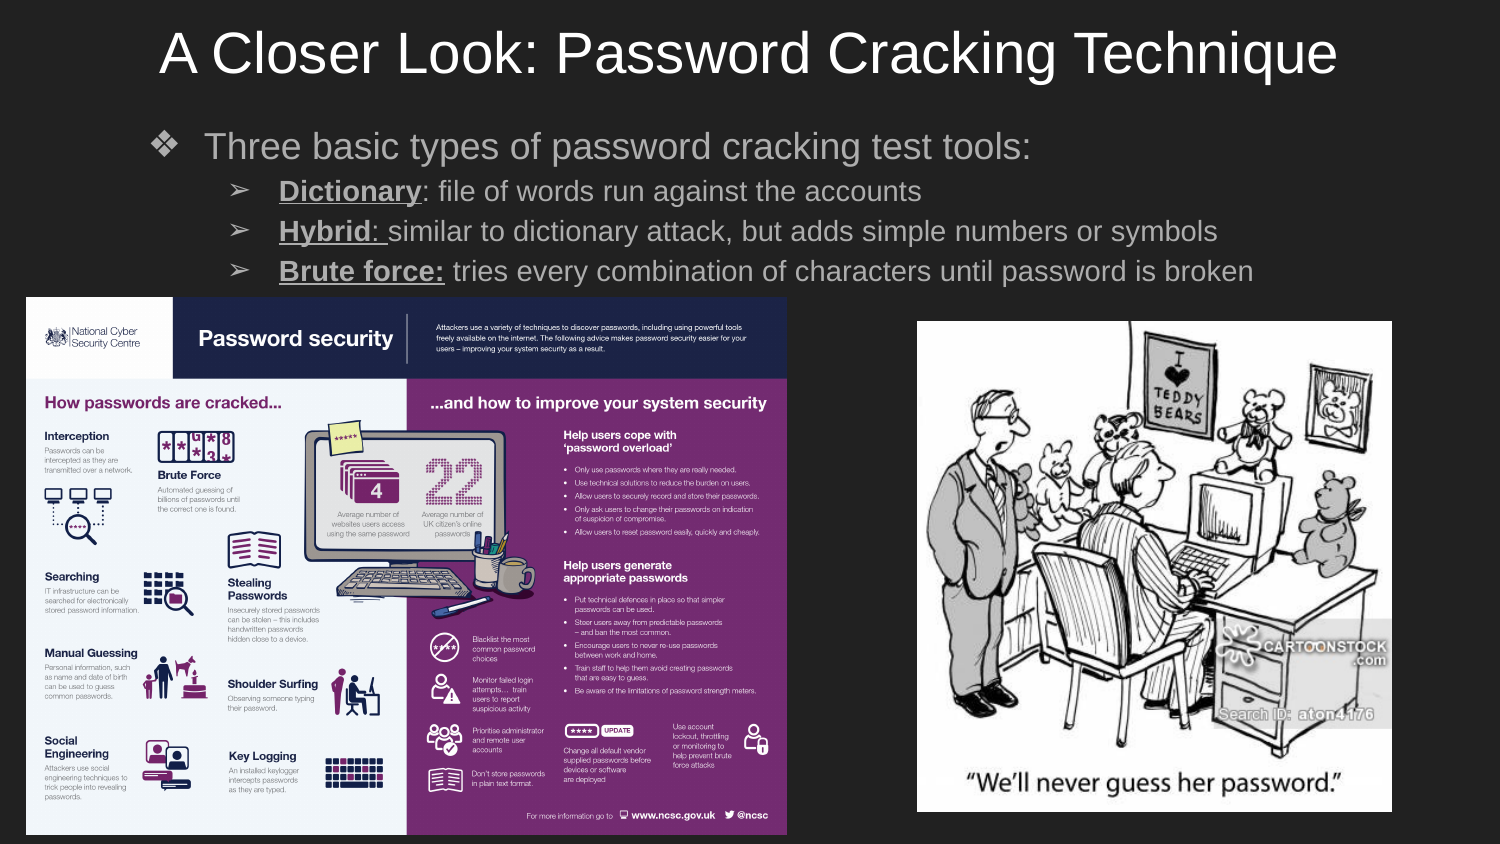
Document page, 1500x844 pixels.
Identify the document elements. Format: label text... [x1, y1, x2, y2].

picture [26, 297, 787, 835]
picture [917, 320, 1392, 812]
title A Closer Look: Password Cracking Technique [51, 0, 1449, 94]
list Three basic types of password cracking test tools: Dictionary: file of words run against the accounts Hybrid: similar to dictionary attack, but adds simple numbers or symbols Brute force: tries every combination of characters until password is broken [113, 99, 1392, 369]
